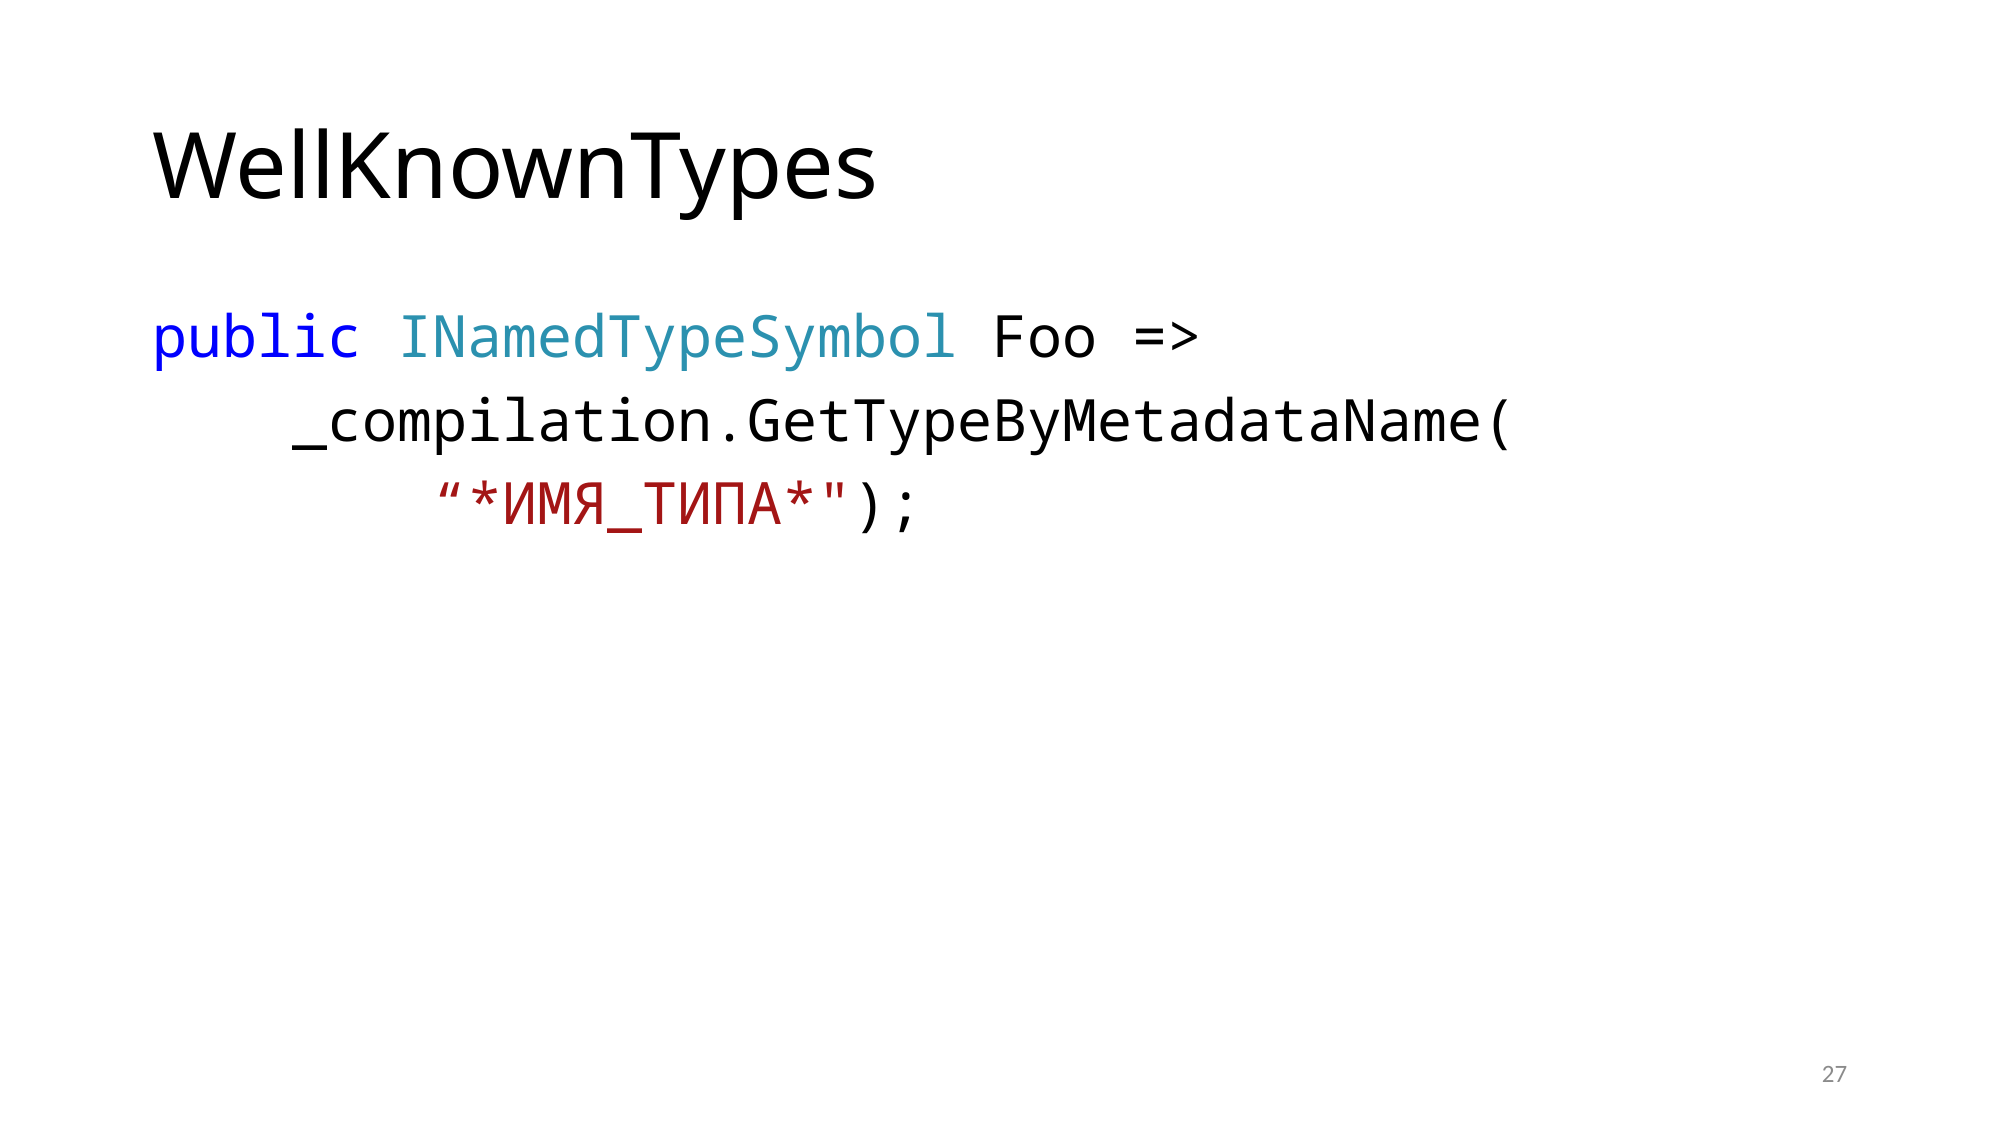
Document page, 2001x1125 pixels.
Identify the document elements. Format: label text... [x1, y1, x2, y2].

title WellKnownTypes [137, 59, 1863, 278]
slide_number 27 [1412, 1042, 1863, 1103]
list public INamedTypeSymbol Foo => _compilation.GetTypeByMetadataName( “*ИМЯ_ТИПА*"); [137, 299, 1863, 1014]
